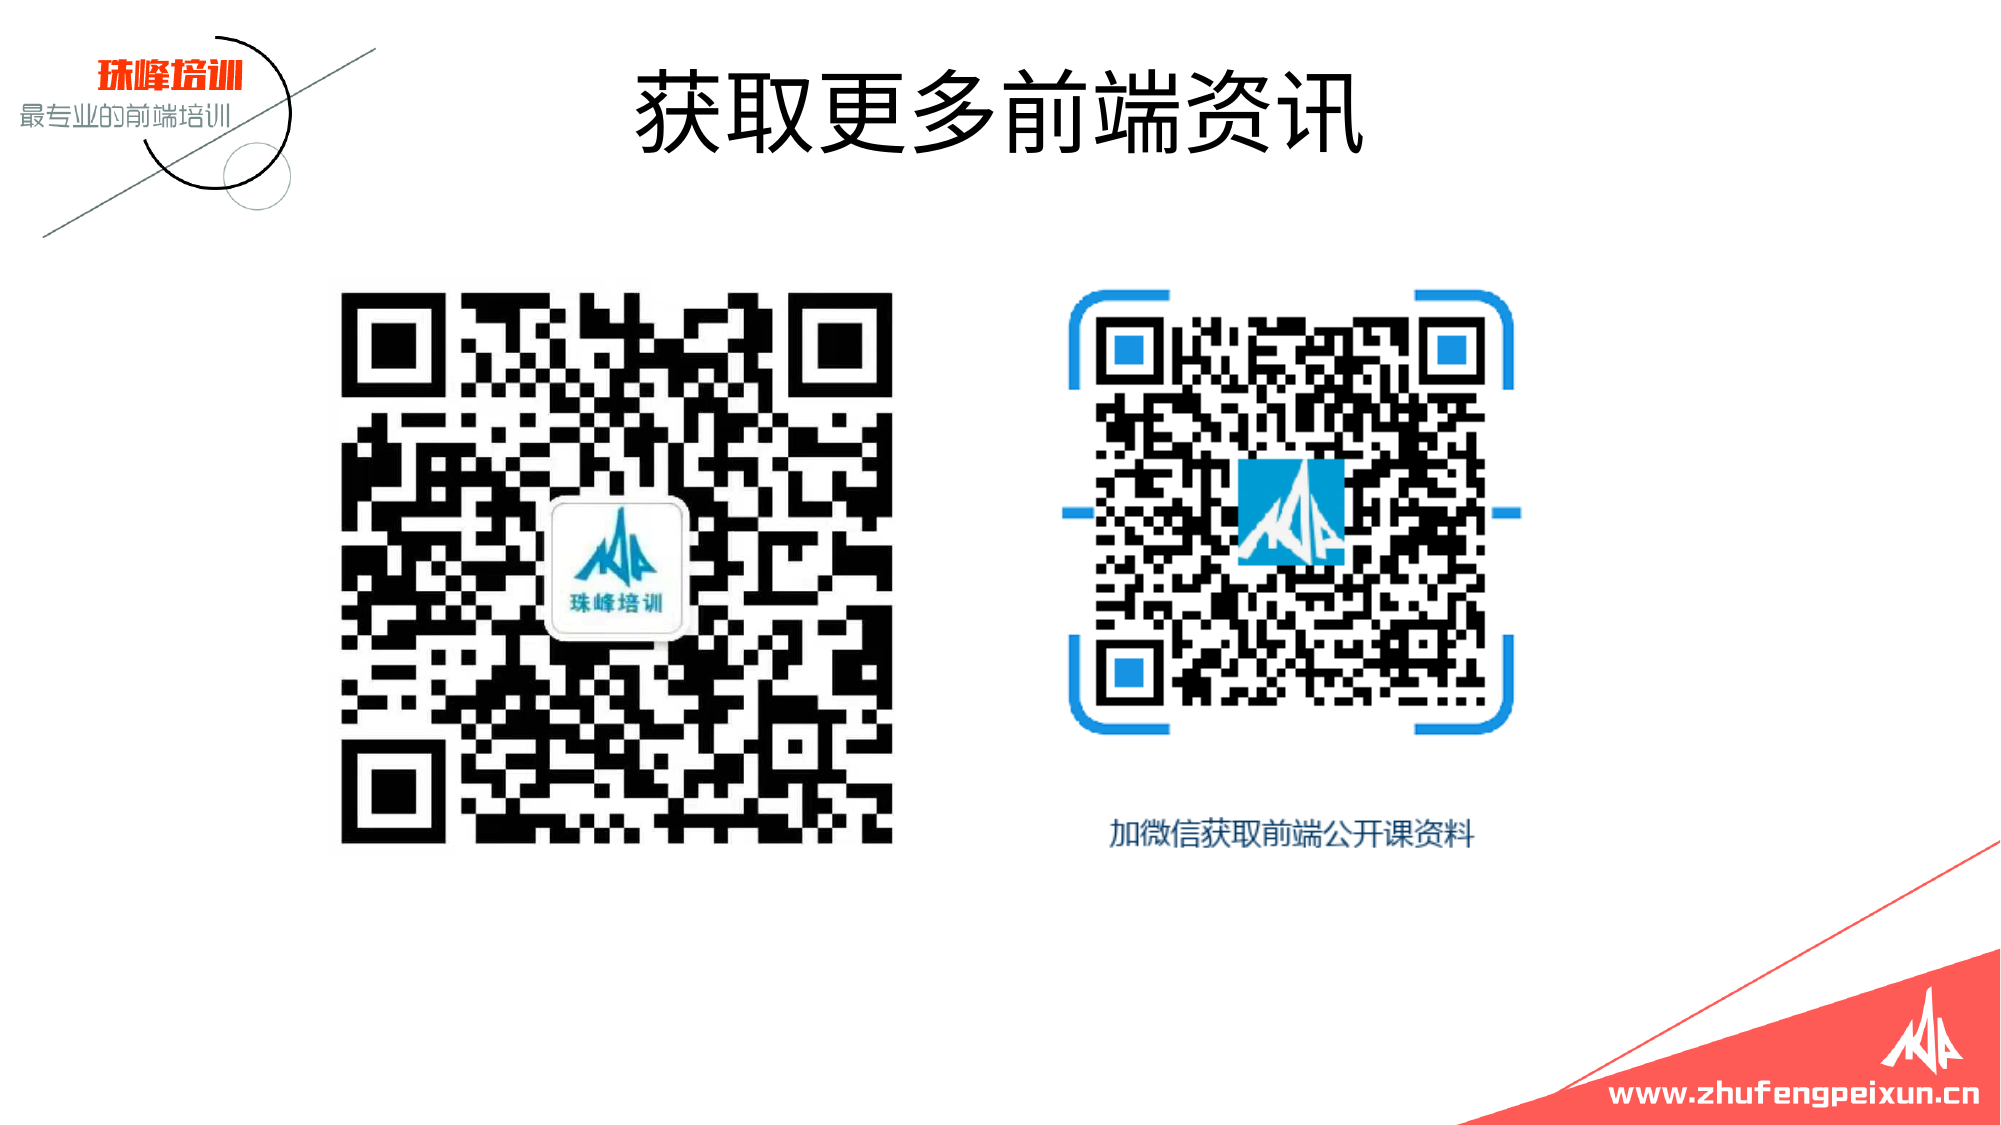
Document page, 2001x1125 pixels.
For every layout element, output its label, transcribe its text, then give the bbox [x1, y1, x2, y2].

title 获取更多前端资讯 [137, 59, 1863, 278]
picture [326, 277, 906, 856]
picture [1437, 796, 2001, 1125]
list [1039, 260, 1546, 919]
picture [18, 36, 376, 238]
